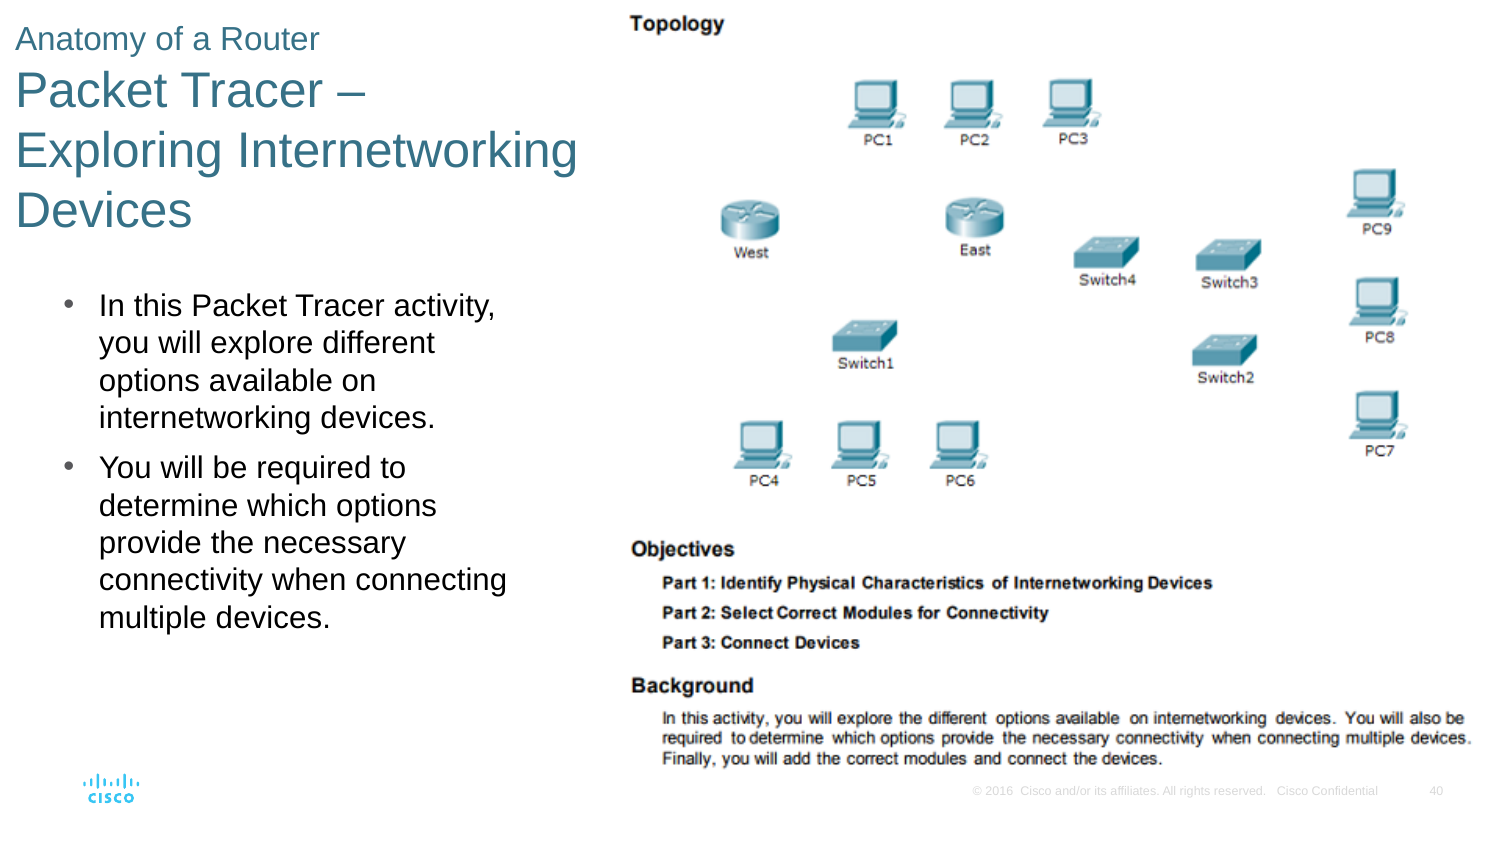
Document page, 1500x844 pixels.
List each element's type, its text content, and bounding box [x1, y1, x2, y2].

title Anatomy of a Router Packet Tracer – Exploring Internetworking Devices [0, 6, 606, 248]
picture [607, 6, 1482, 771]
list In this Packet Tracer activity, you will explore different options available on internetworking devices. You will be required to determine which options provide the necessary connectivity when connecting multiple devices. [24, 277, 560, 741]
